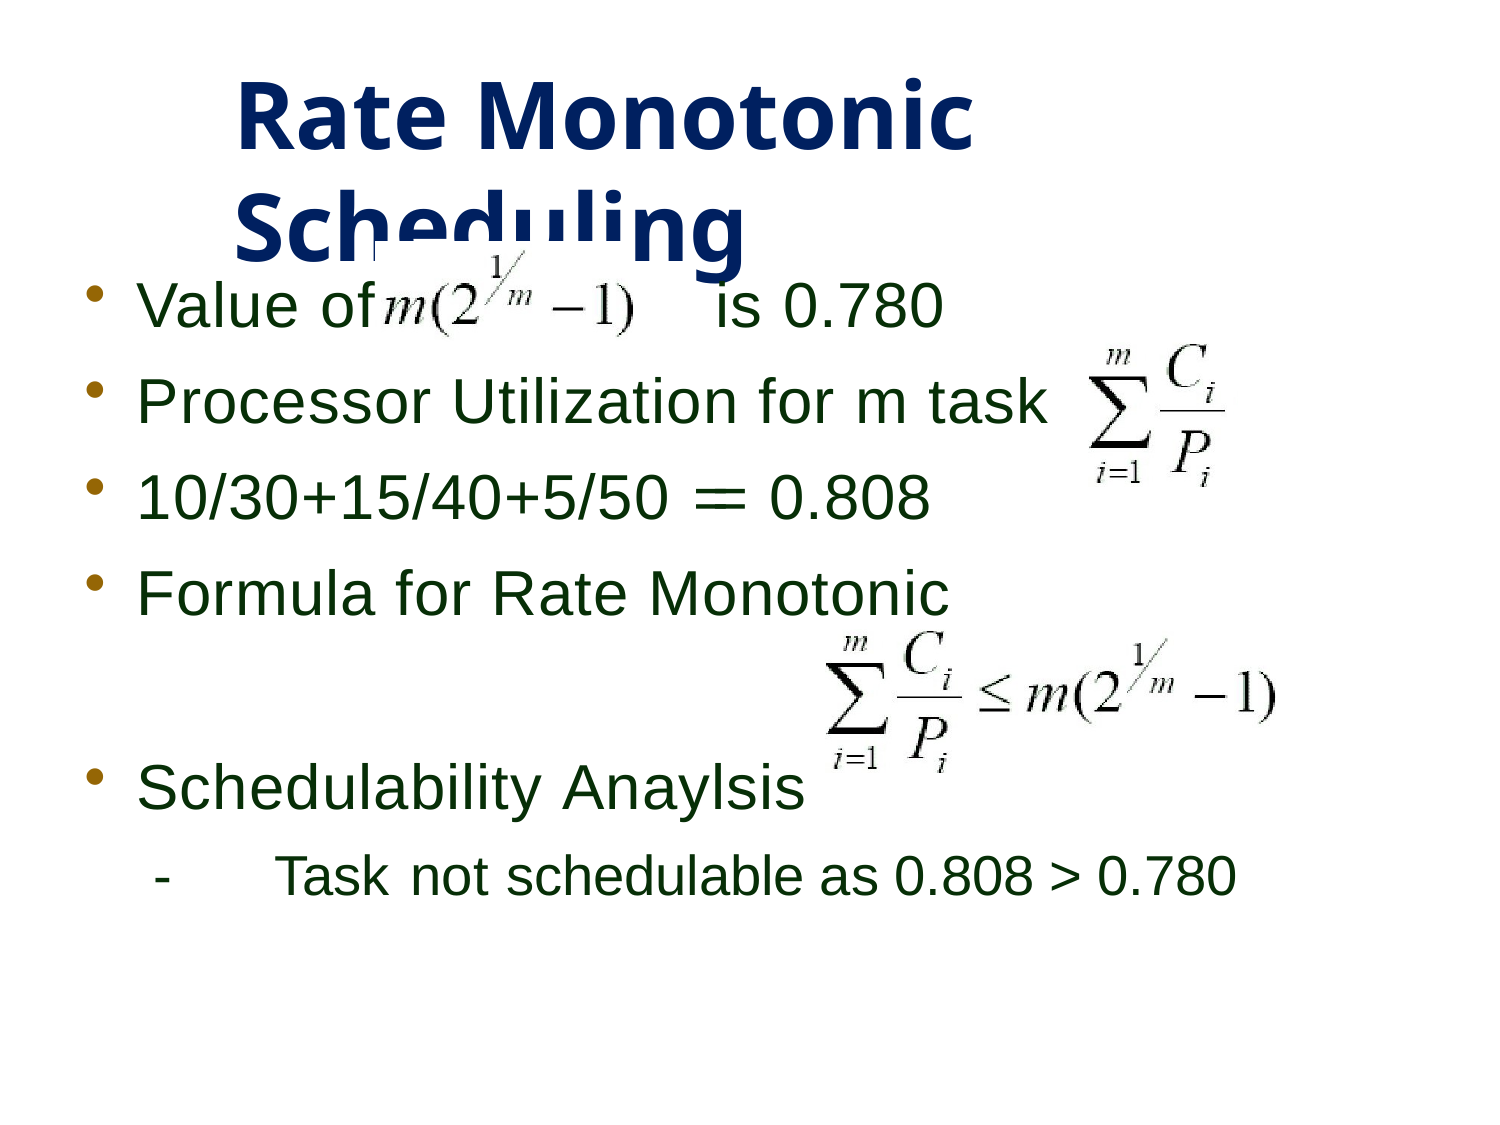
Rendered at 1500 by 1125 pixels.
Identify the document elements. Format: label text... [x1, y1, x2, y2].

title Rate Monotonic Scheduling [231, 53, 1262, 241]
picture [1087, 342, 1238, 487]
text_box Value of is 0.780 Processor Utilization for m task 10/30+15/40+5/50 == 0.808 Formula for Rate Monotonic Schedulability Anaylsis - Task not schedulable as 0.808 > 0.780 [82, 241, 1495, 907]
picture [374, 241, 634, 342]
picture [824, 629, 1276, 773]
